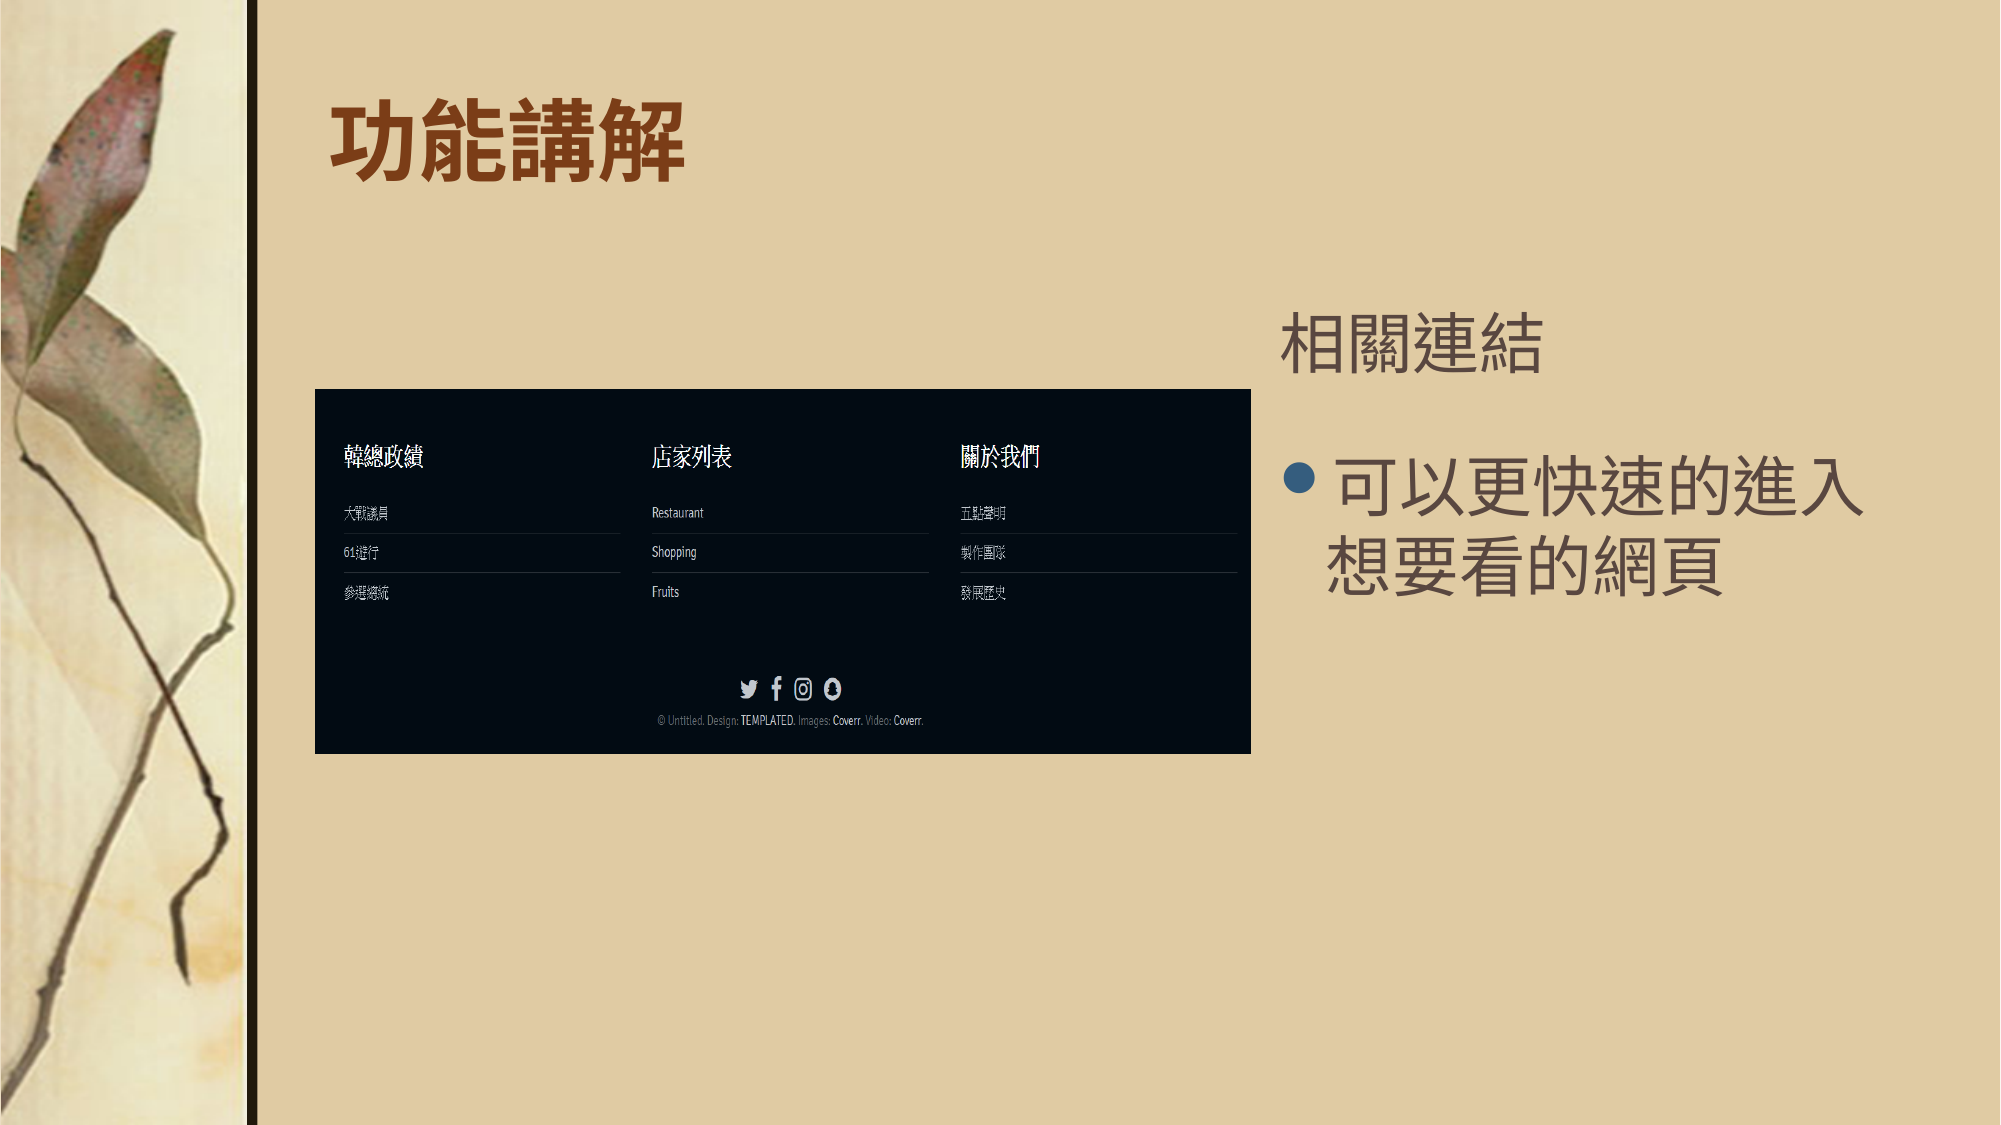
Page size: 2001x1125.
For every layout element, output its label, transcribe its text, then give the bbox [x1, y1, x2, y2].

picture [315, 389, 1251, 754]
list 可以更快速的進入想要看的網頁 [1251, 437, 1919, 1070]
picture [1, 0, 247, 1125]
text_box 相關連結 [1251, 294, 1716, 432]
title 功能講解 [313, 45, 1954, 233]
